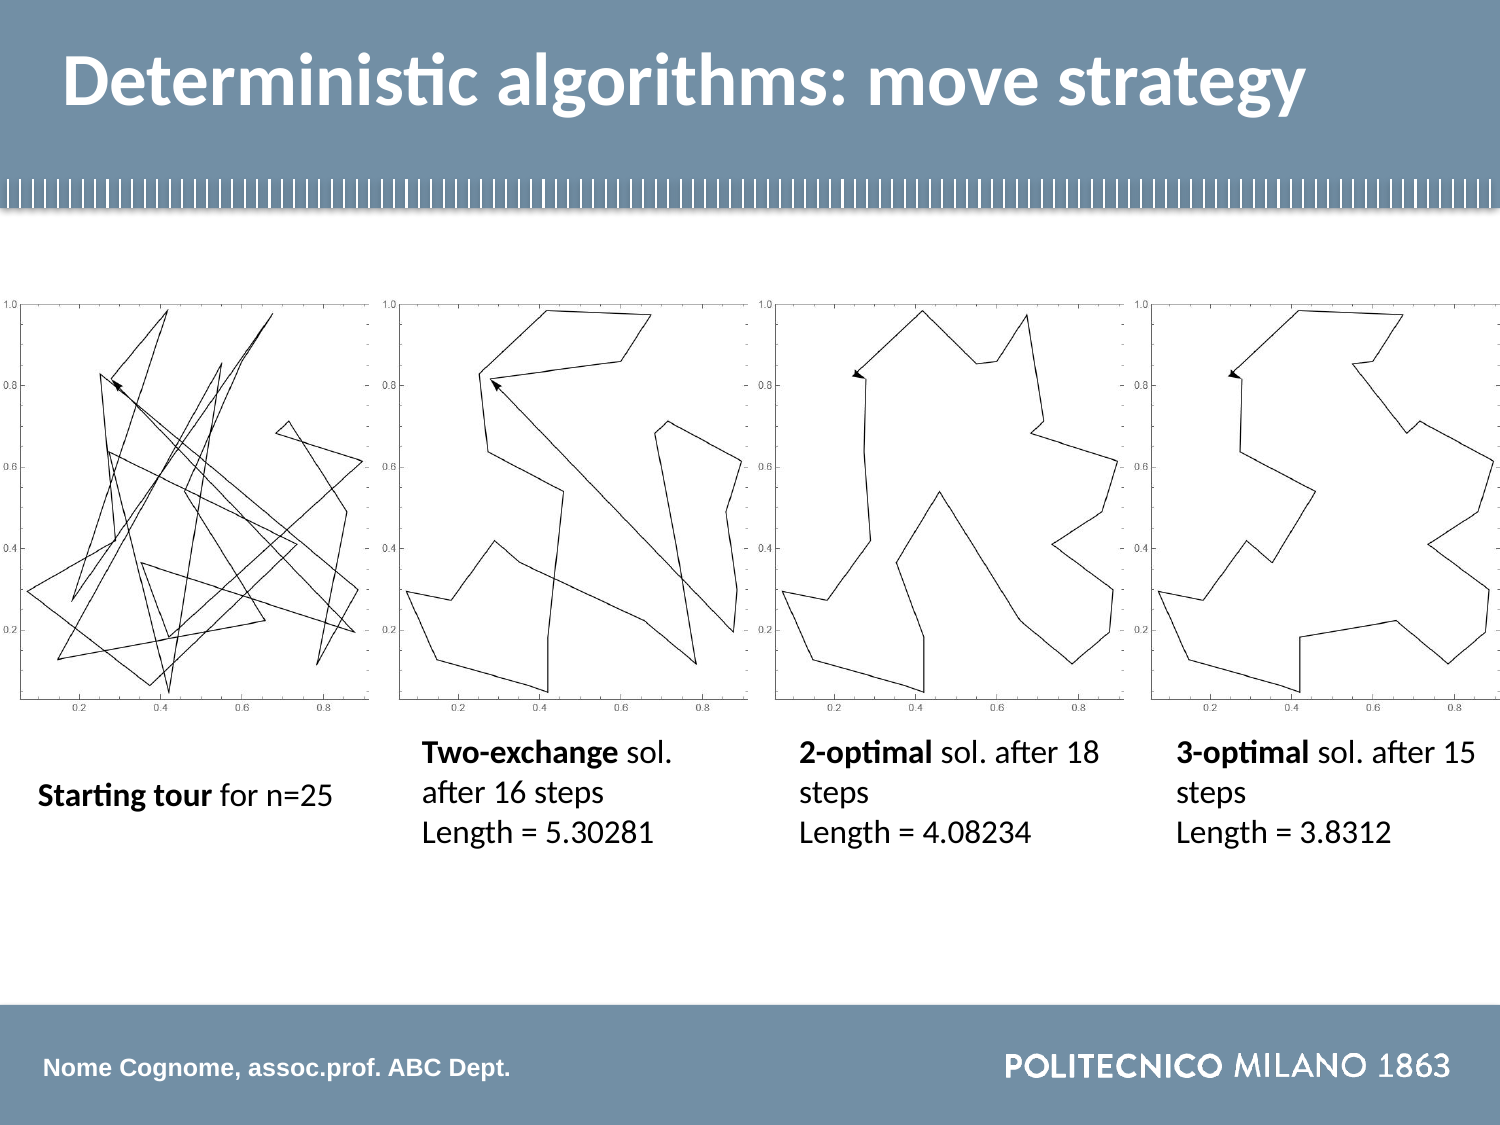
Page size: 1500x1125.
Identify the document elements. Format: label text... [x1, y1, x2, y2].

text_box 2-optimal sol. after 18 steps Length = 4.08234 [784, 722, 1123, 858]
picture [2, 297, 369, 713]
title Deterministic algorithms: move strategy [47, 22, 1455, 161]
text_box Two-exchange sol. after 16 steps Length = 5.30281 [407, 722, 746, 858]
text_box 3-optimal sol. after 15 steps Length = 3.8312 [1161, 722, 1500, 858]
picture [757, 297, 1124, 713]
text_box Starting tour for n=25 [8, 765, 364, 821]
picture [380, 297, 748, 713]
picture [1133, 297, 1500, 713]
picture [999, 1041, 1456, 1089]
